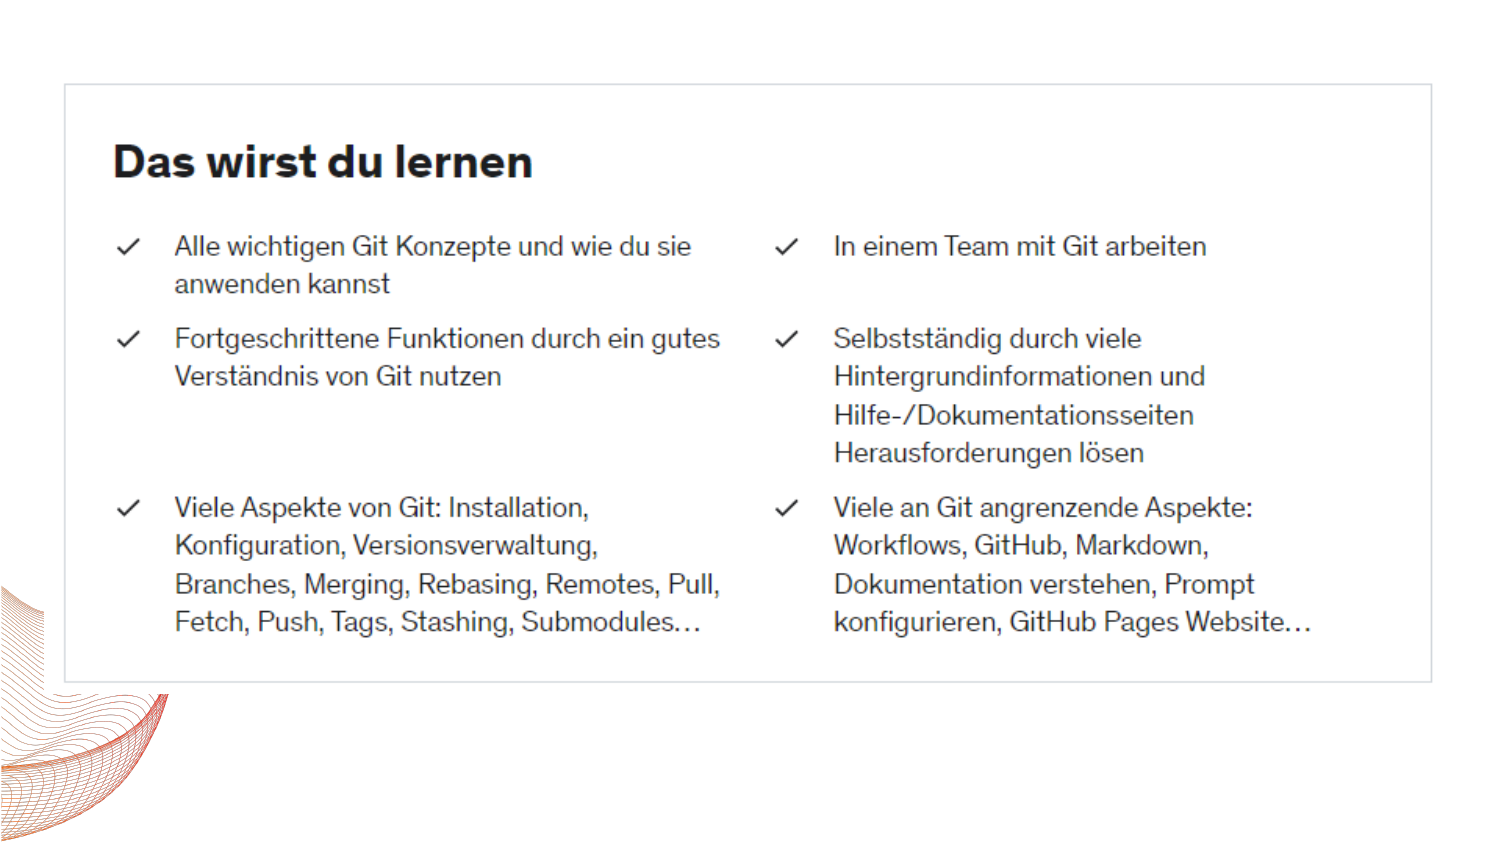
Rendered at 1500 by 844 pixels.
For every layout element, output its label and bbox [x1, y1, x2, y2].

picture [1, 65, 1456, 844]
